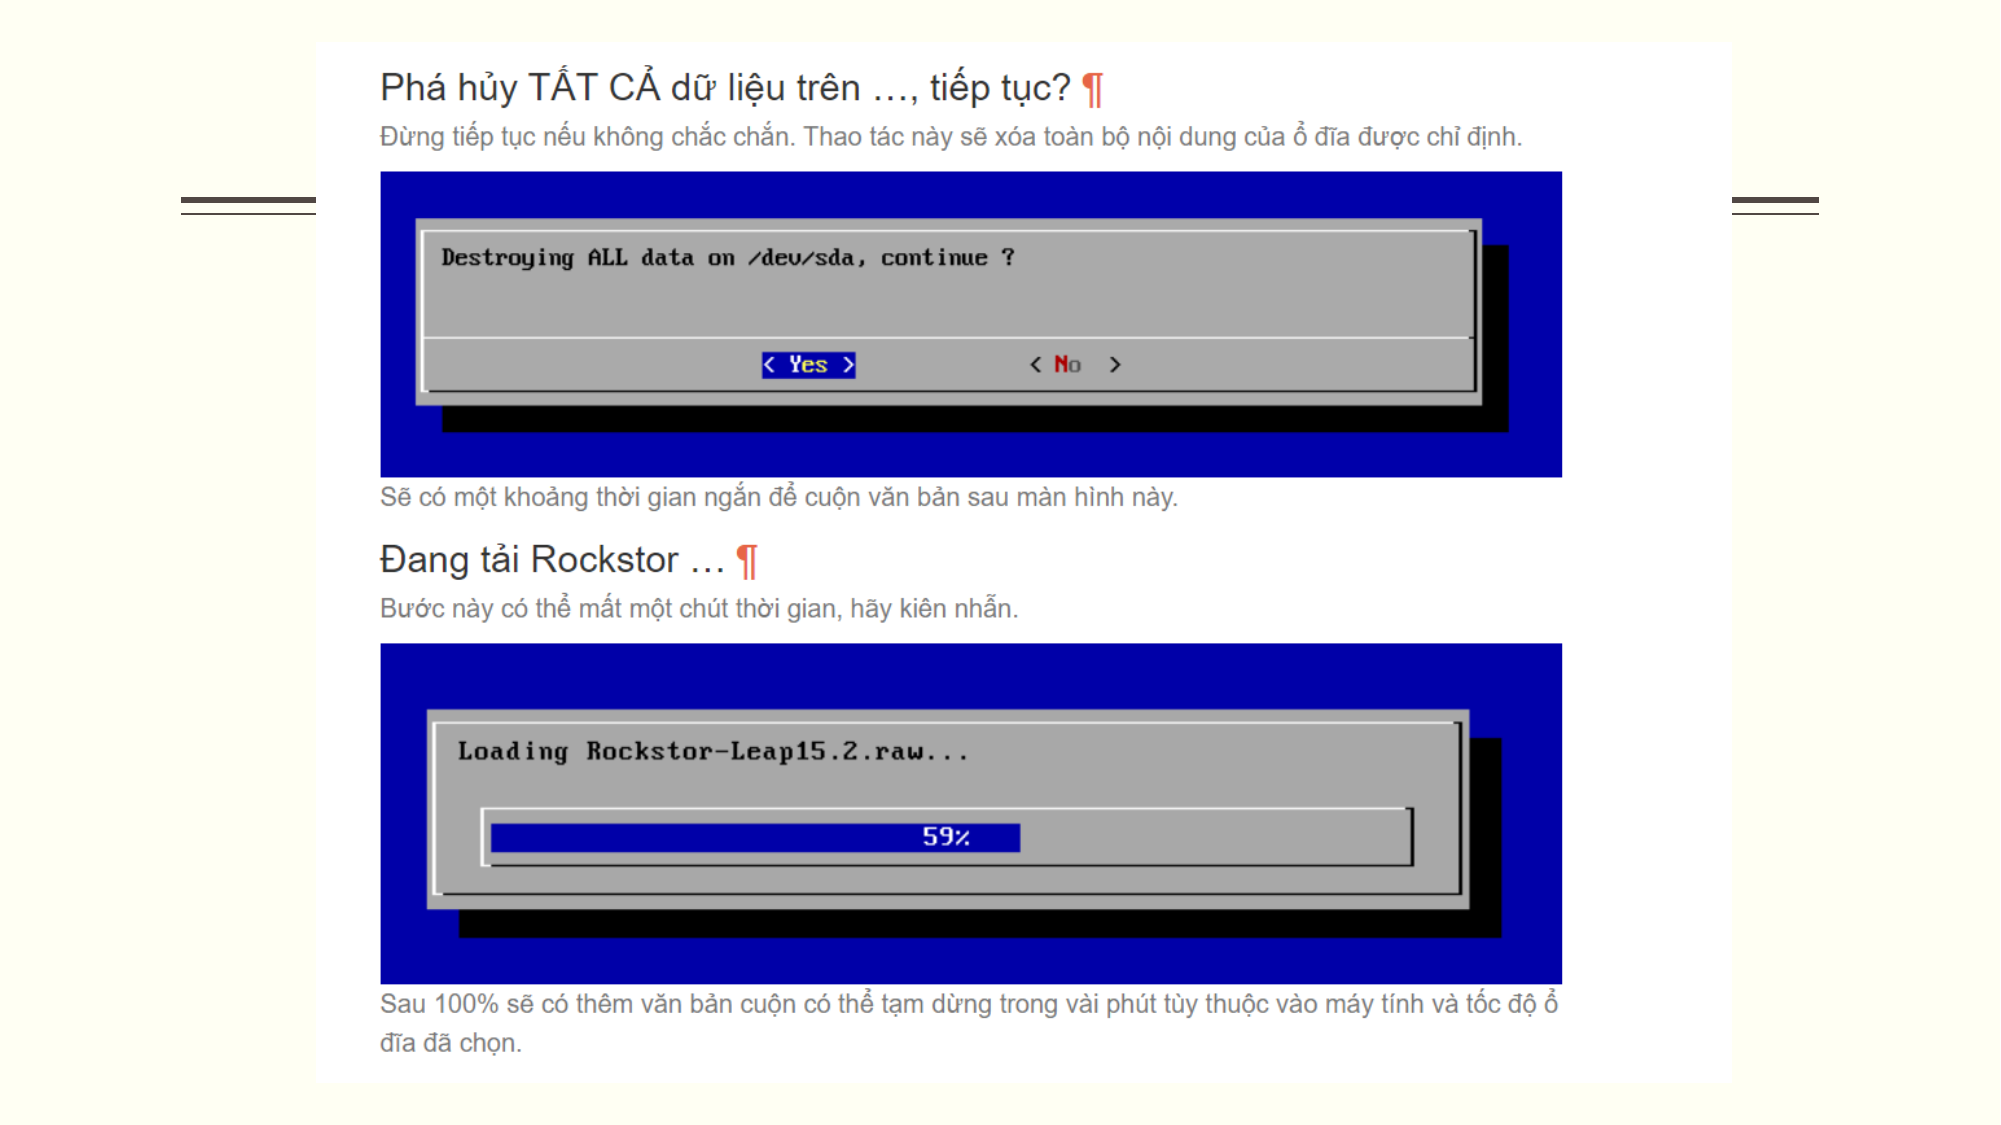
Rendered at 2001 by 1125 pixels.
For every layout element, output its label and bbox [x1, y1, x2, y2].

list [315, 42, 1732, 1083]
